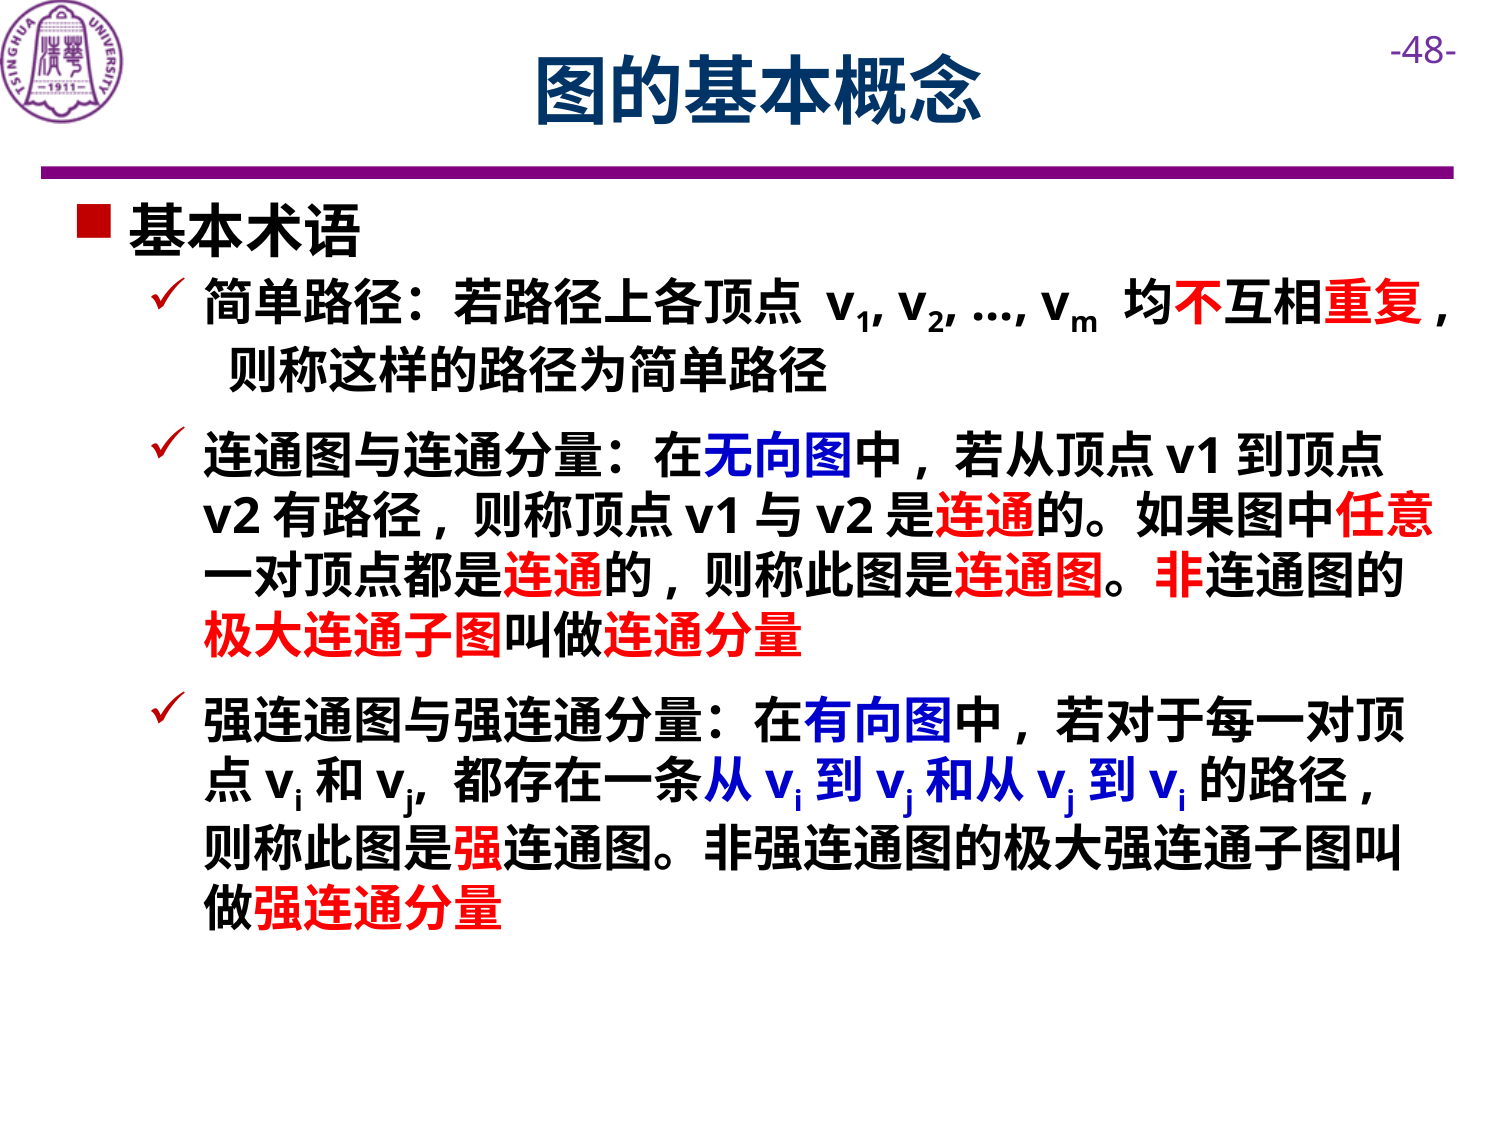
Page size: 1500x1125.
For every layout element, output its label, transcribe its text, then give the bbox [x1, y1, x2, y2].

title 图的基本概念 [135, 13, 1383, 165]
text_box 基本术语 简单路径：若路径上各顶点 v1, v2, ..., vm 均不互相重复, 则称这样的路径为简单路径 连通图与连通分量：在无向图中, 若从顶点v1到顶点v2有路径, 则称顶点v1与v2是连通的。如果图中任意一对顶点都是连通的, 则称此图是连通图。非连通图的极大连通子图叫做连通分量 强连通图与强连通分量：在有向图中, 若对于每一对顶点vi和vj, 都存在一条从vi到vj和从vj到vi的路径, 则称此图是强连通图。非强连通图的极大强连通子图叫做强连通分量 [57, 186, 1452, 945]
picture [0, 0, 124, 124]
